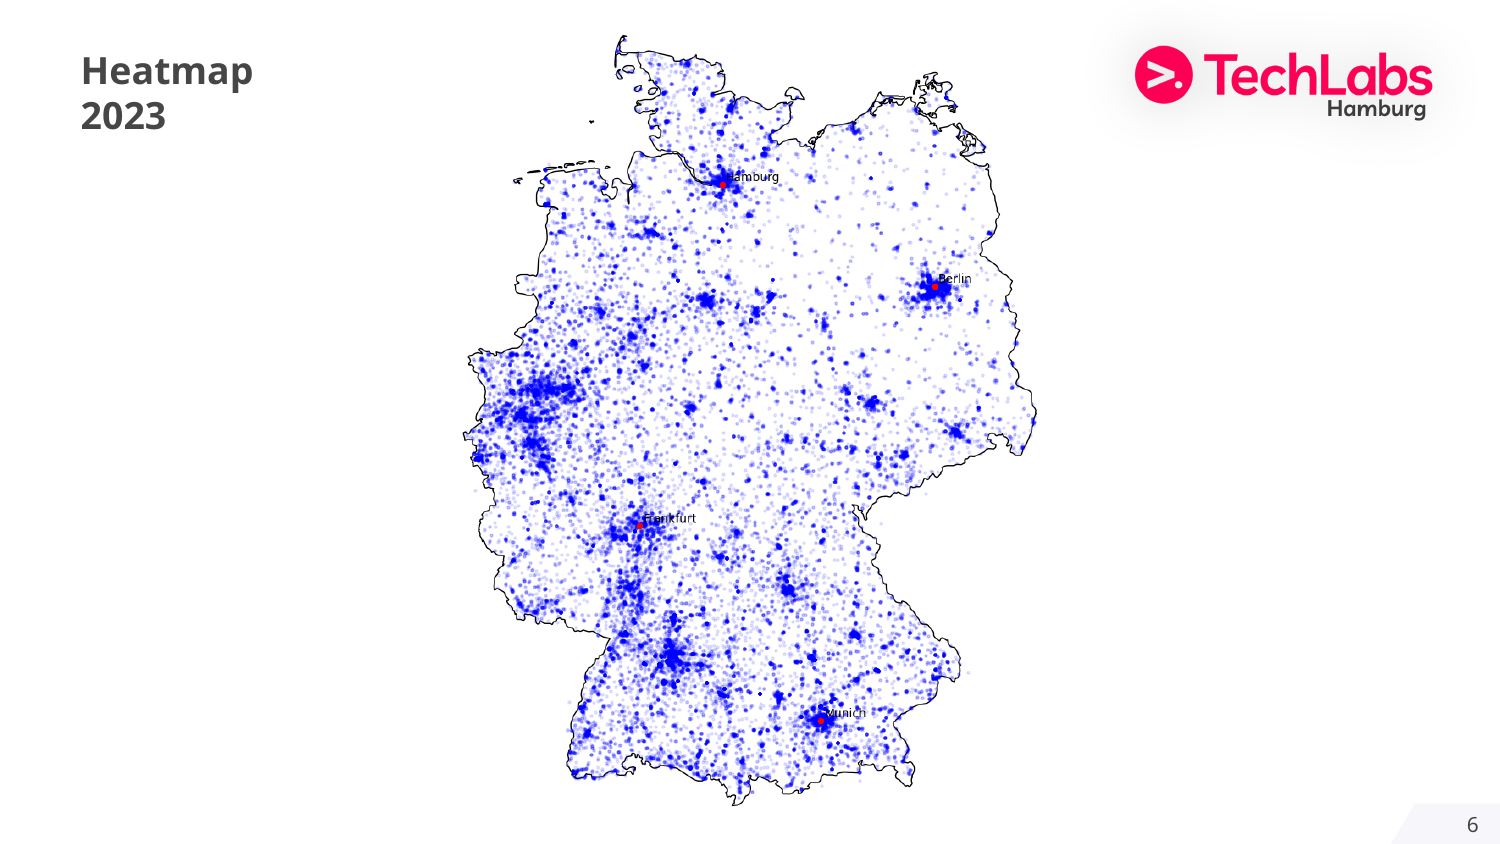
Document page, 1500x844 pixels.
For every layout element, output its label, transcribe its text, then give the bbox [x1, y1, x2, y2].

picture [436, 1, 1064, 843]
picture [1112, 27, 1457, 142]
text_box Heatmap 2023 [65, 39, 364, 97]
slide_number 6 [1403, 796, 1494, 844]
